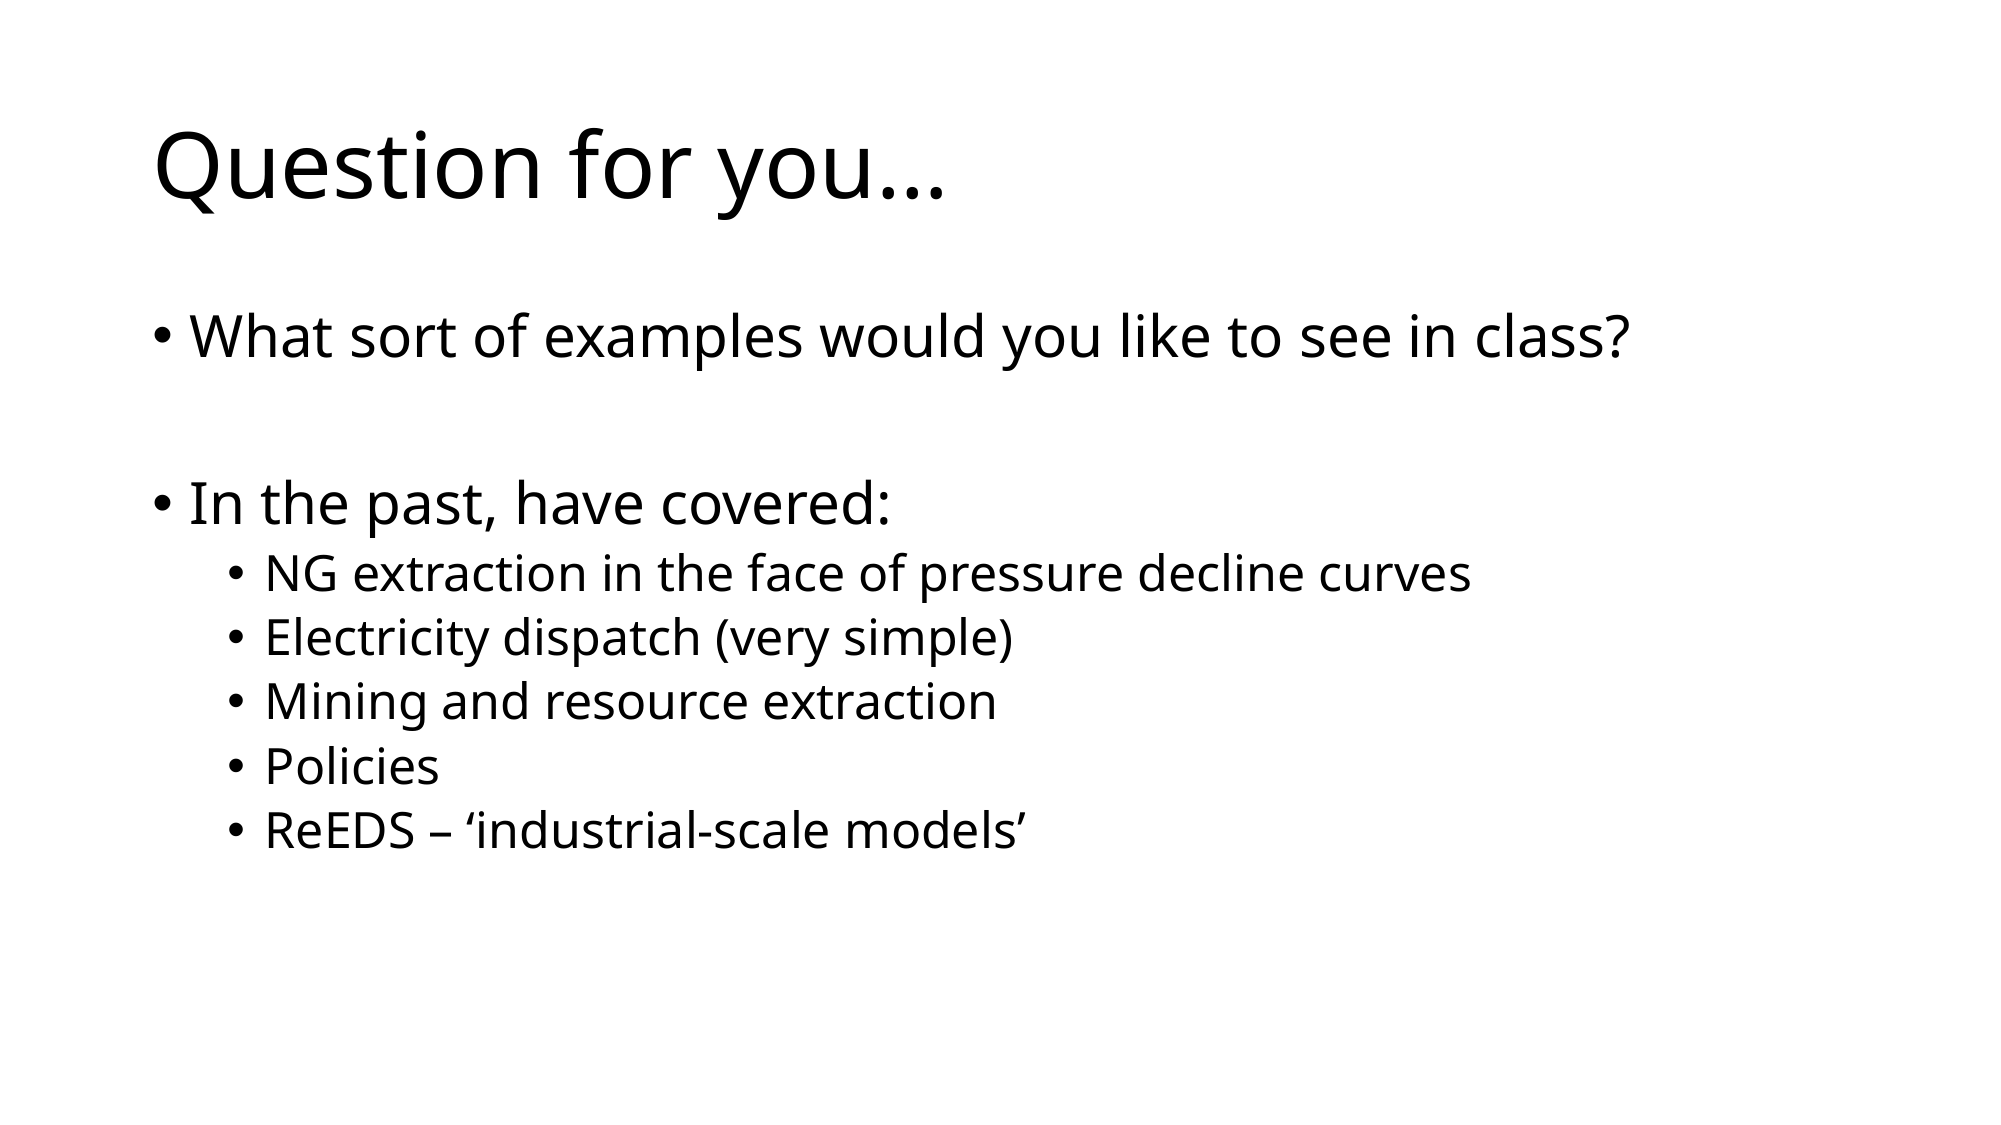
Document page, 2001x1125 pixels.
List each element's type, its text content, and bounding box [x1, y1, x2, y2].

title Question for you… [137, 59, 1863, 278]
list What sort of examples would you like to see in class? In the past, have covered: NG extraction in the face of pressure decline curves Electricity dispatch (very simple) Mining and resource extraction Policies ReEDS – ‘industrial-scale models’ [137, 299, 1863, 1014]
